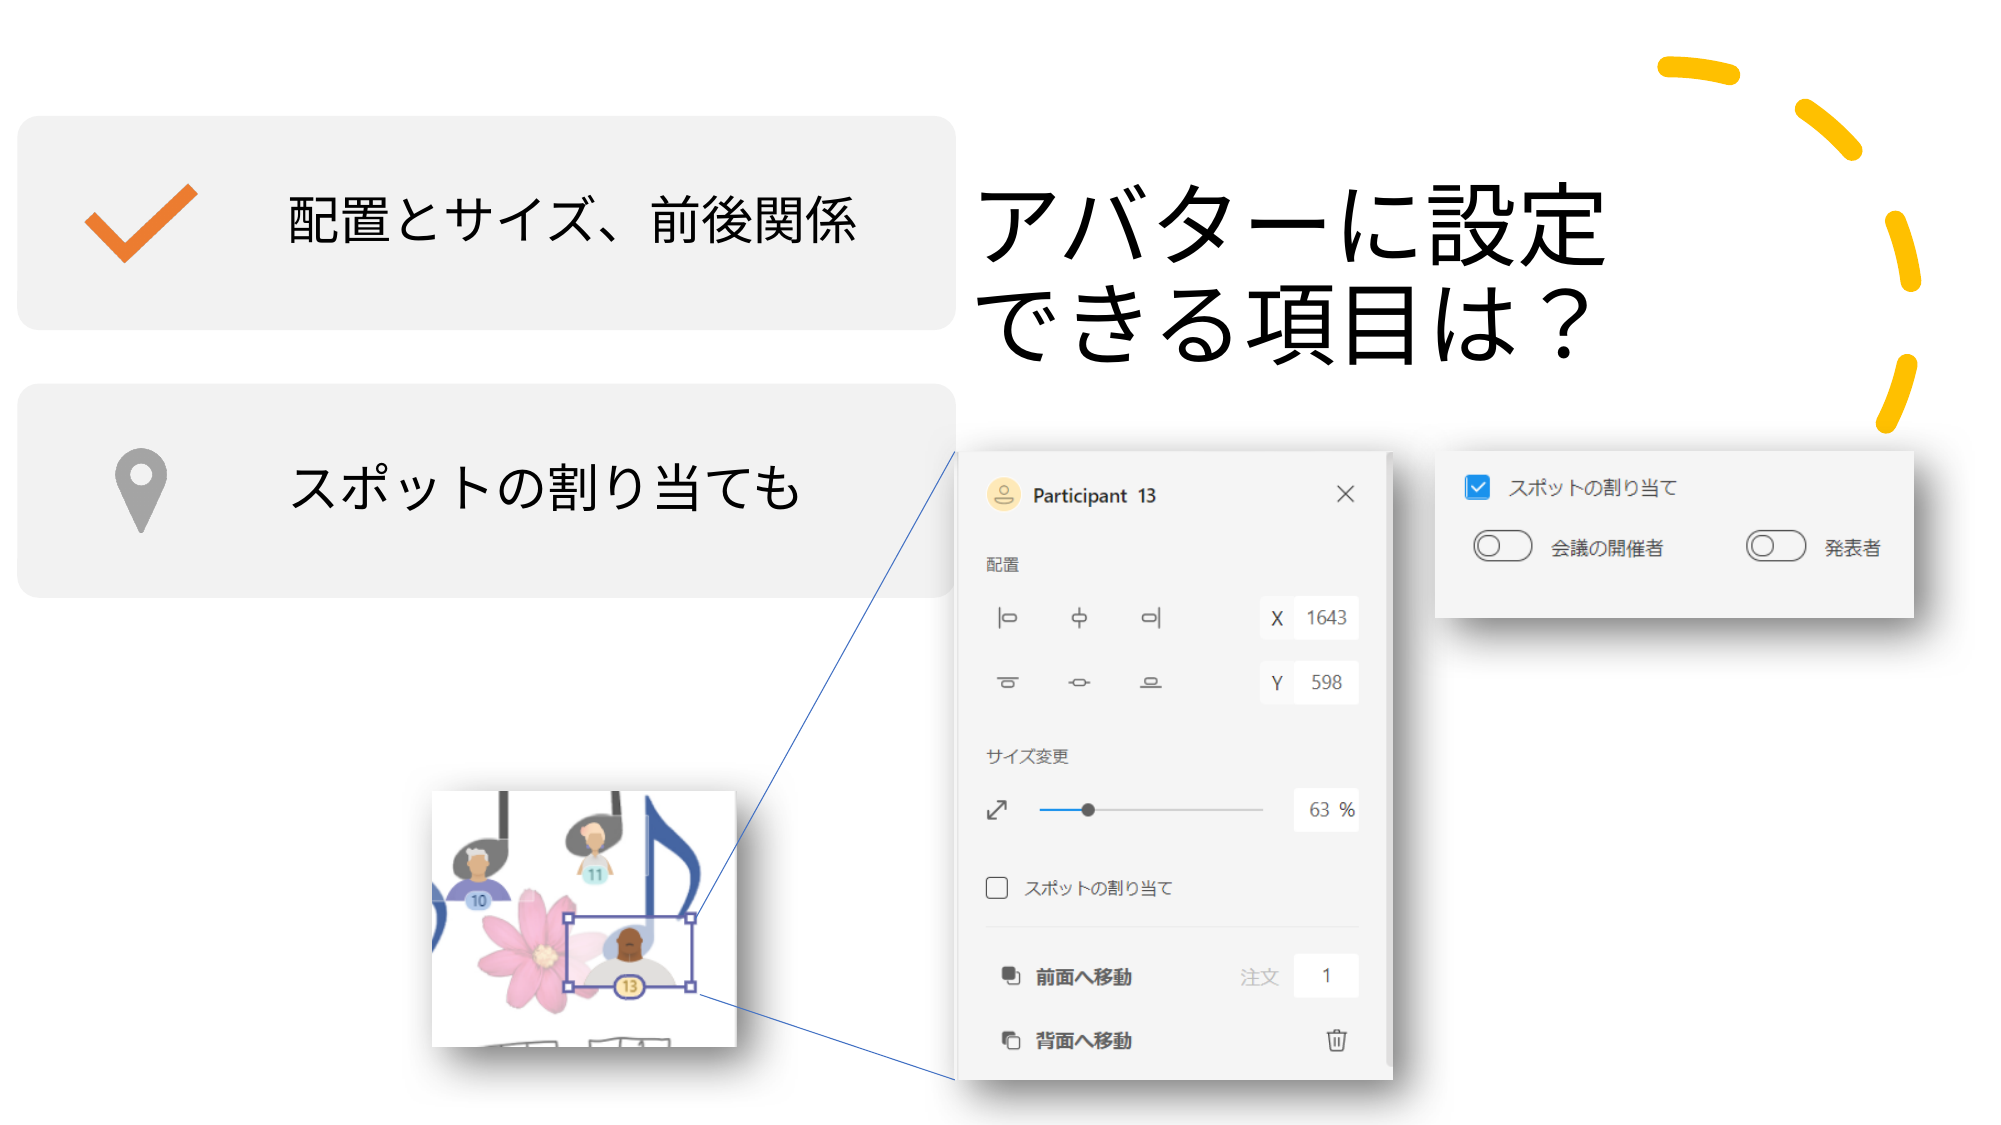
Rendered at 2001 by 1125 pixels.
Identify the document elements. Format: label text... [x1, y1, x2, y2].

text_box [956, 0, 2000, 1125]
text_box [694, 451, 955, 920]
text_box [1667, 66, 1869, 170]
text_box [699, 994, 955, 1080]
title アバターに設定 できる項目は？ [956, 170, 1895, 389]
text_box [1751, 219, 1914, 433]
picture [1435, 451, 1914, 618]
picture [432, 791, 737, 1047]
text_box [0, 0, 977, 1125]
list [17, 0, 956, 714]
picture [954, 451, 1393, 1080]
